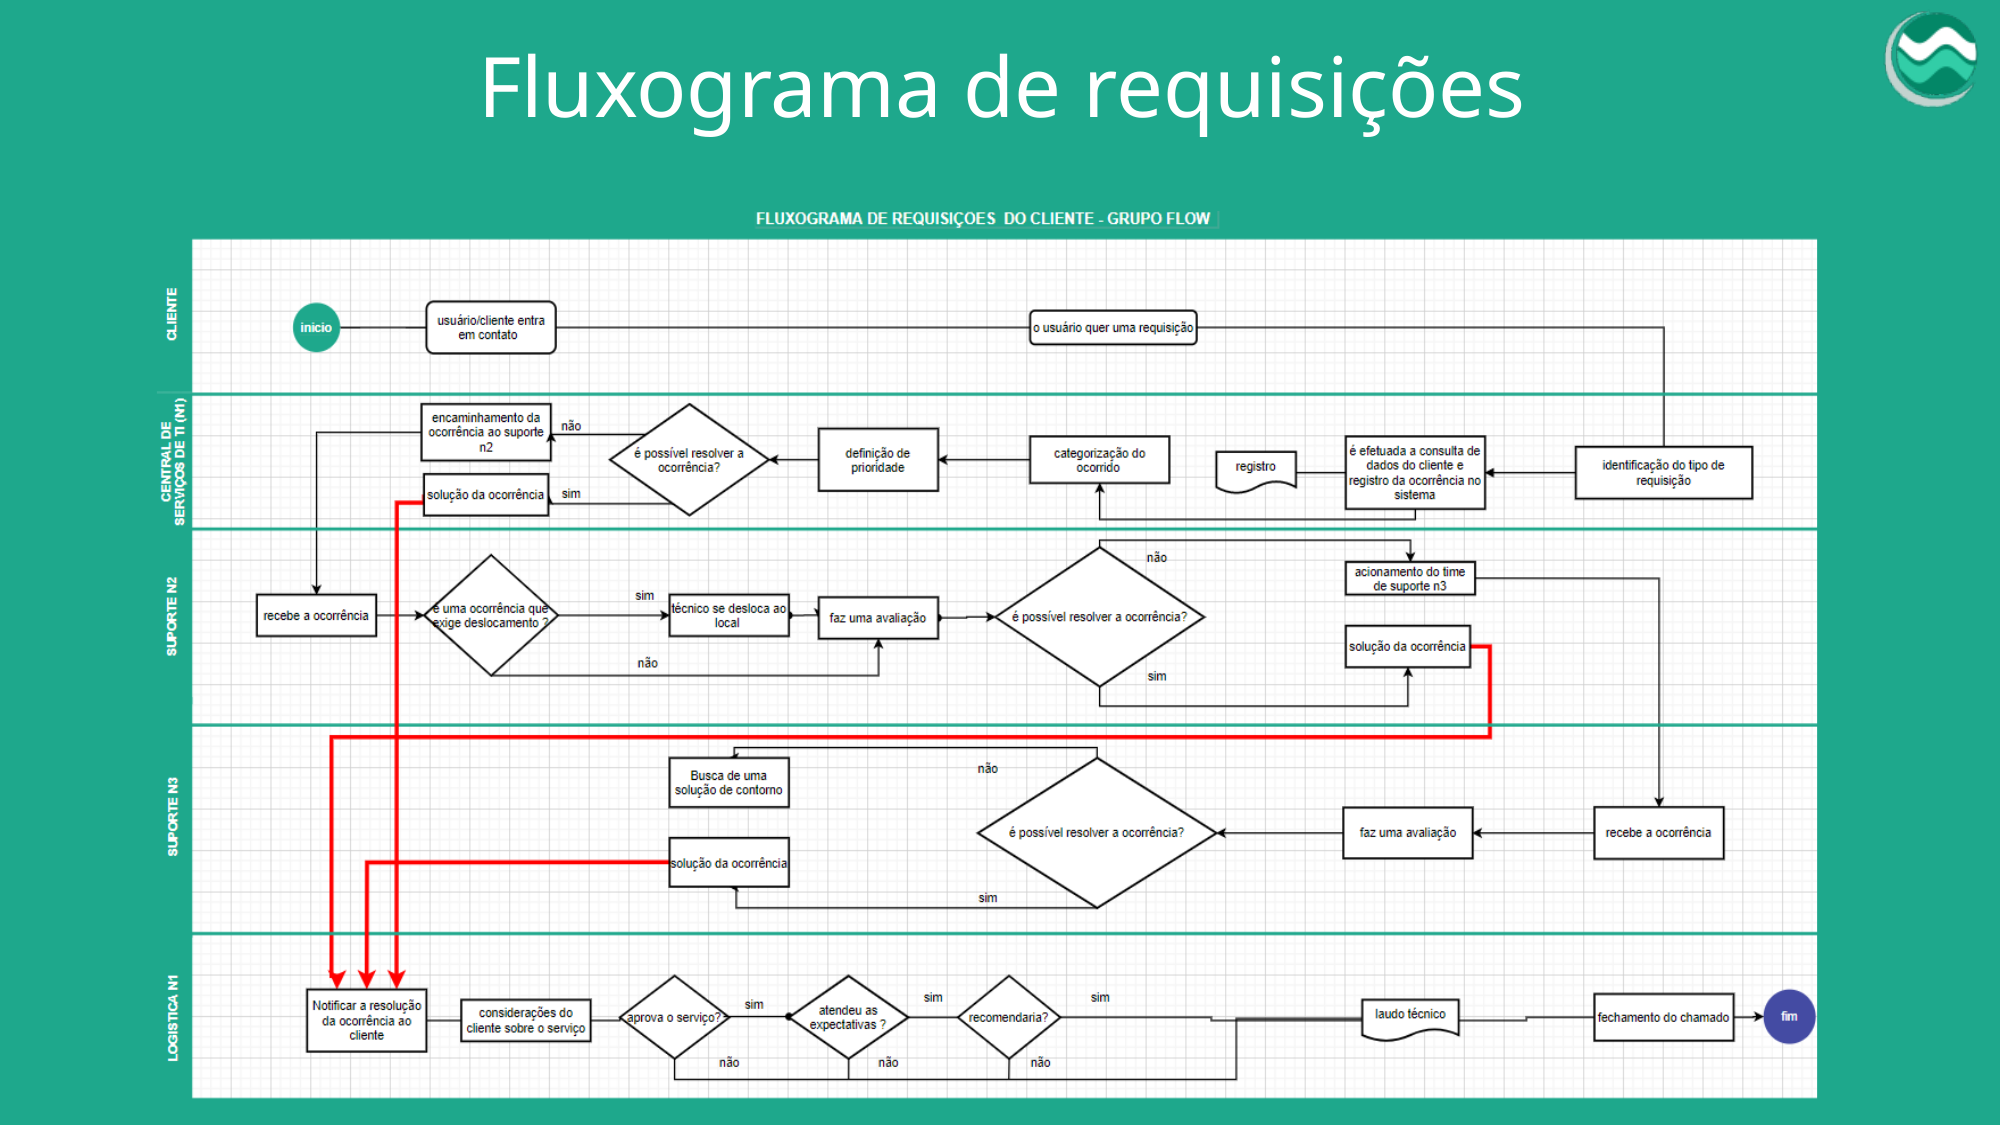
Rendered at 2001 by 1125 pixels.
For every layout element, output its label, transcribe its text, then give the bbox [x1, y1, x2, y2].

title Fluxograma de requisições [187, 25, 1818, 157]
picture [1881, 0, 1985, 115]
picture [156, 211, 1818, 1099]
